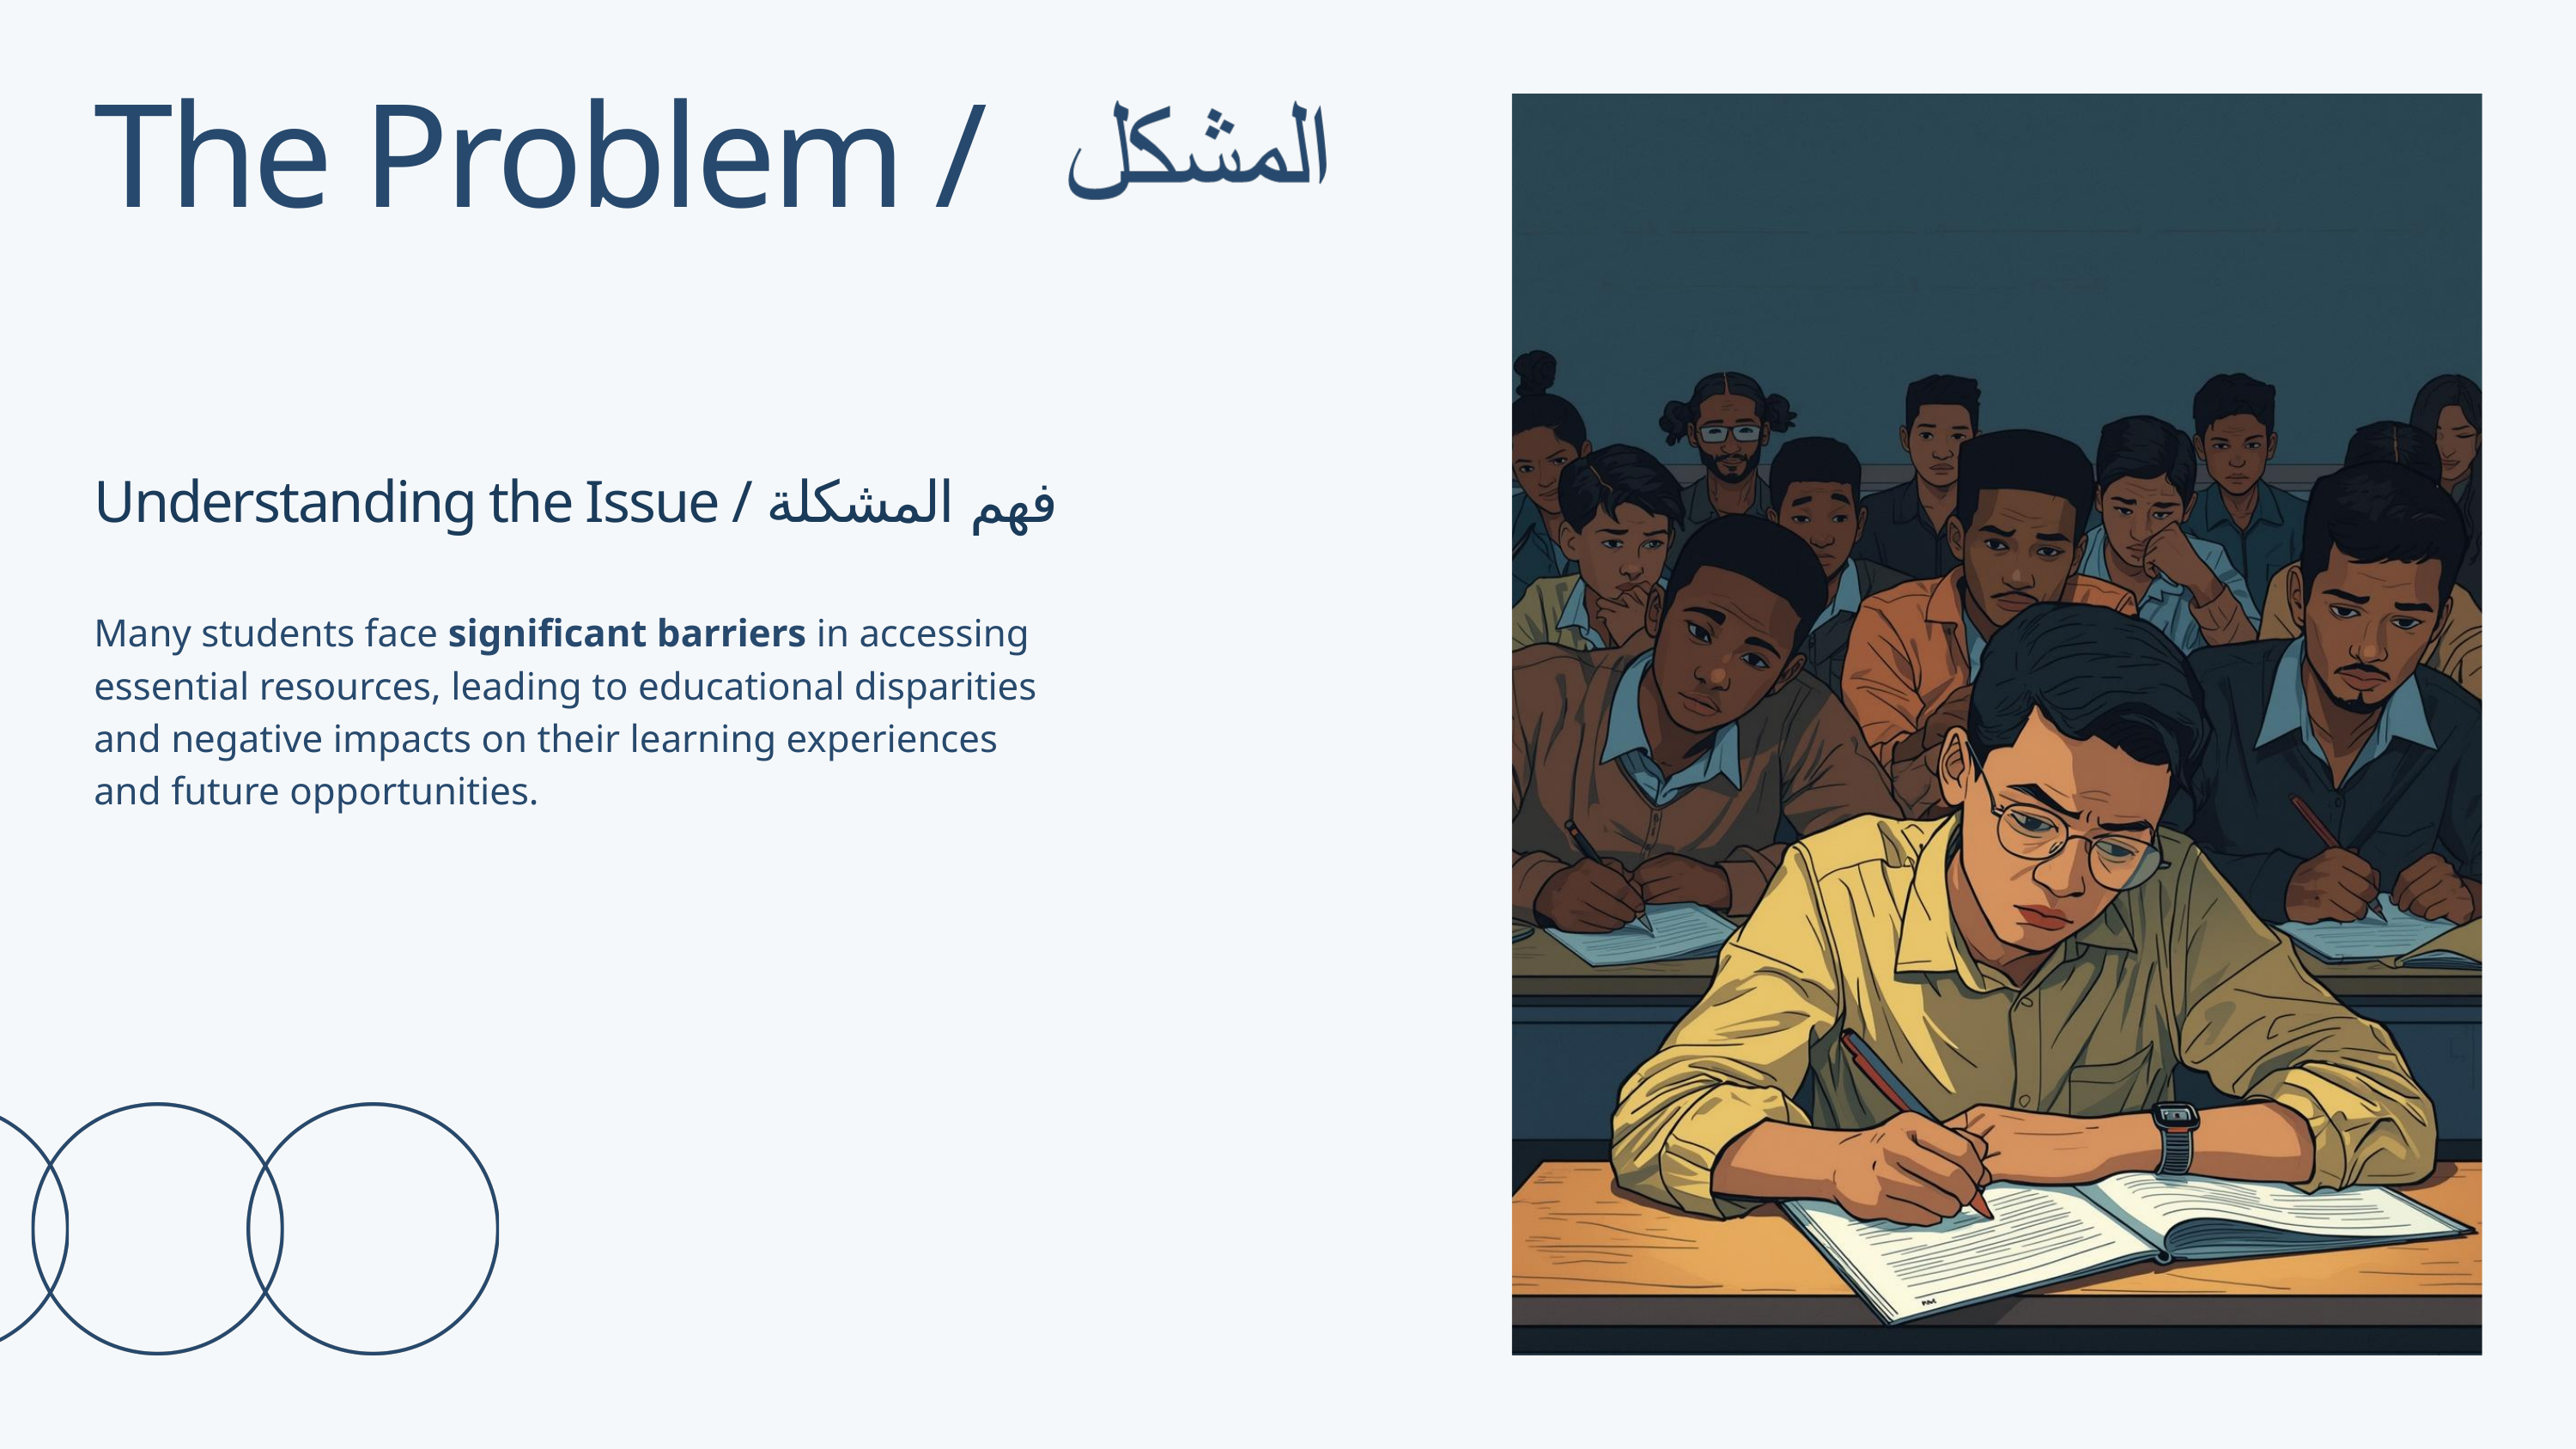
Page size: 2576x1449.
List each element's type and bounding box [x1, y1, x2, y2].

text_box [0, 1102, 500, 1355]
picture [987, 37, 1406, 308]
text_box [1511, 94, 2482, 1355]
text_box [94, 92, 1267, 809]
